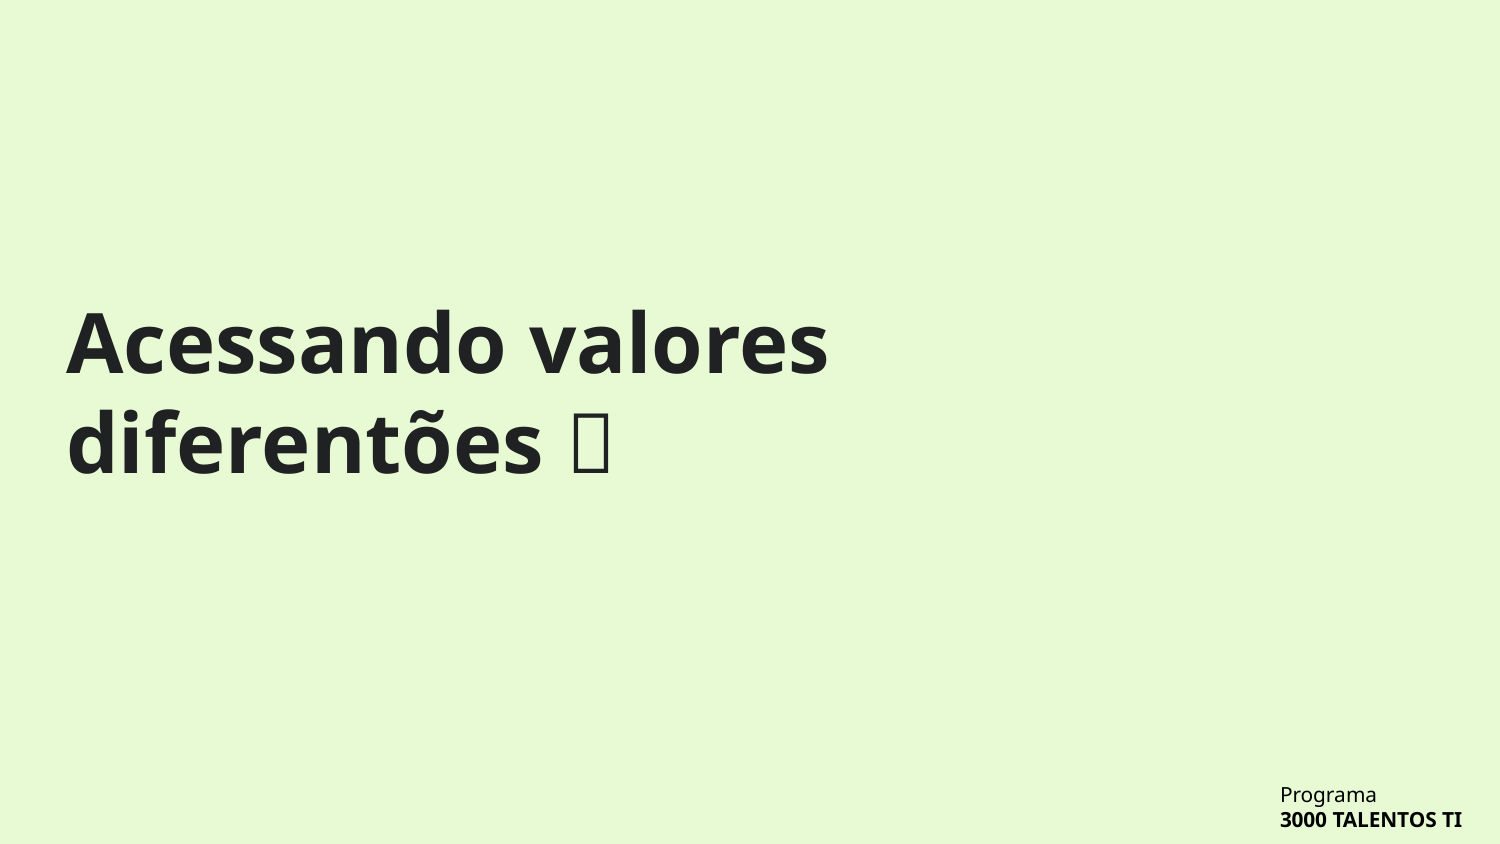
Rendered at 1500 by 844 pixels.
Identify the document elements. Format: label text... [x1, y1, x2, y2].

title Acessando valores diferentões 🧐 [51, 143, 1253, 638]
